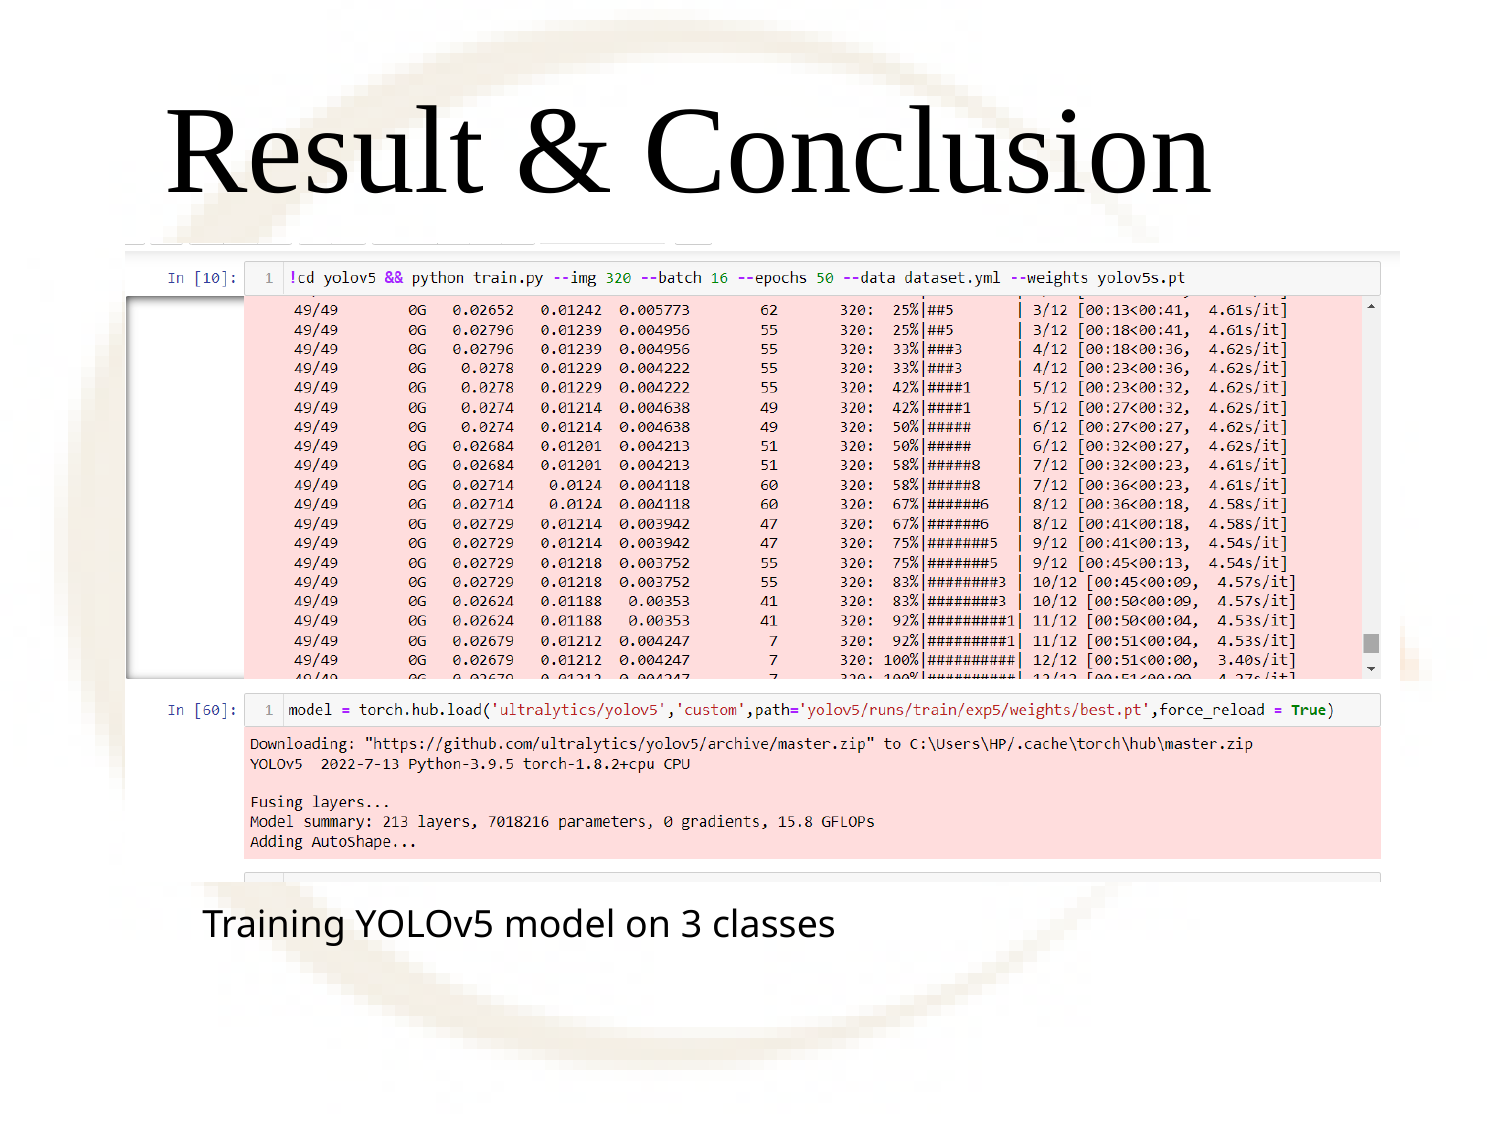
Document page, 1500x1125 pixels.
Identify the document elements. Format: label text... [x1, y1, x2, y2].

title Result & Conclusion [150, 45, 1425, 233]
text_box Training YOLOv5 model on 3 classes [187, 892, 963, 953]
picture [124, 243, 1401, 882]
